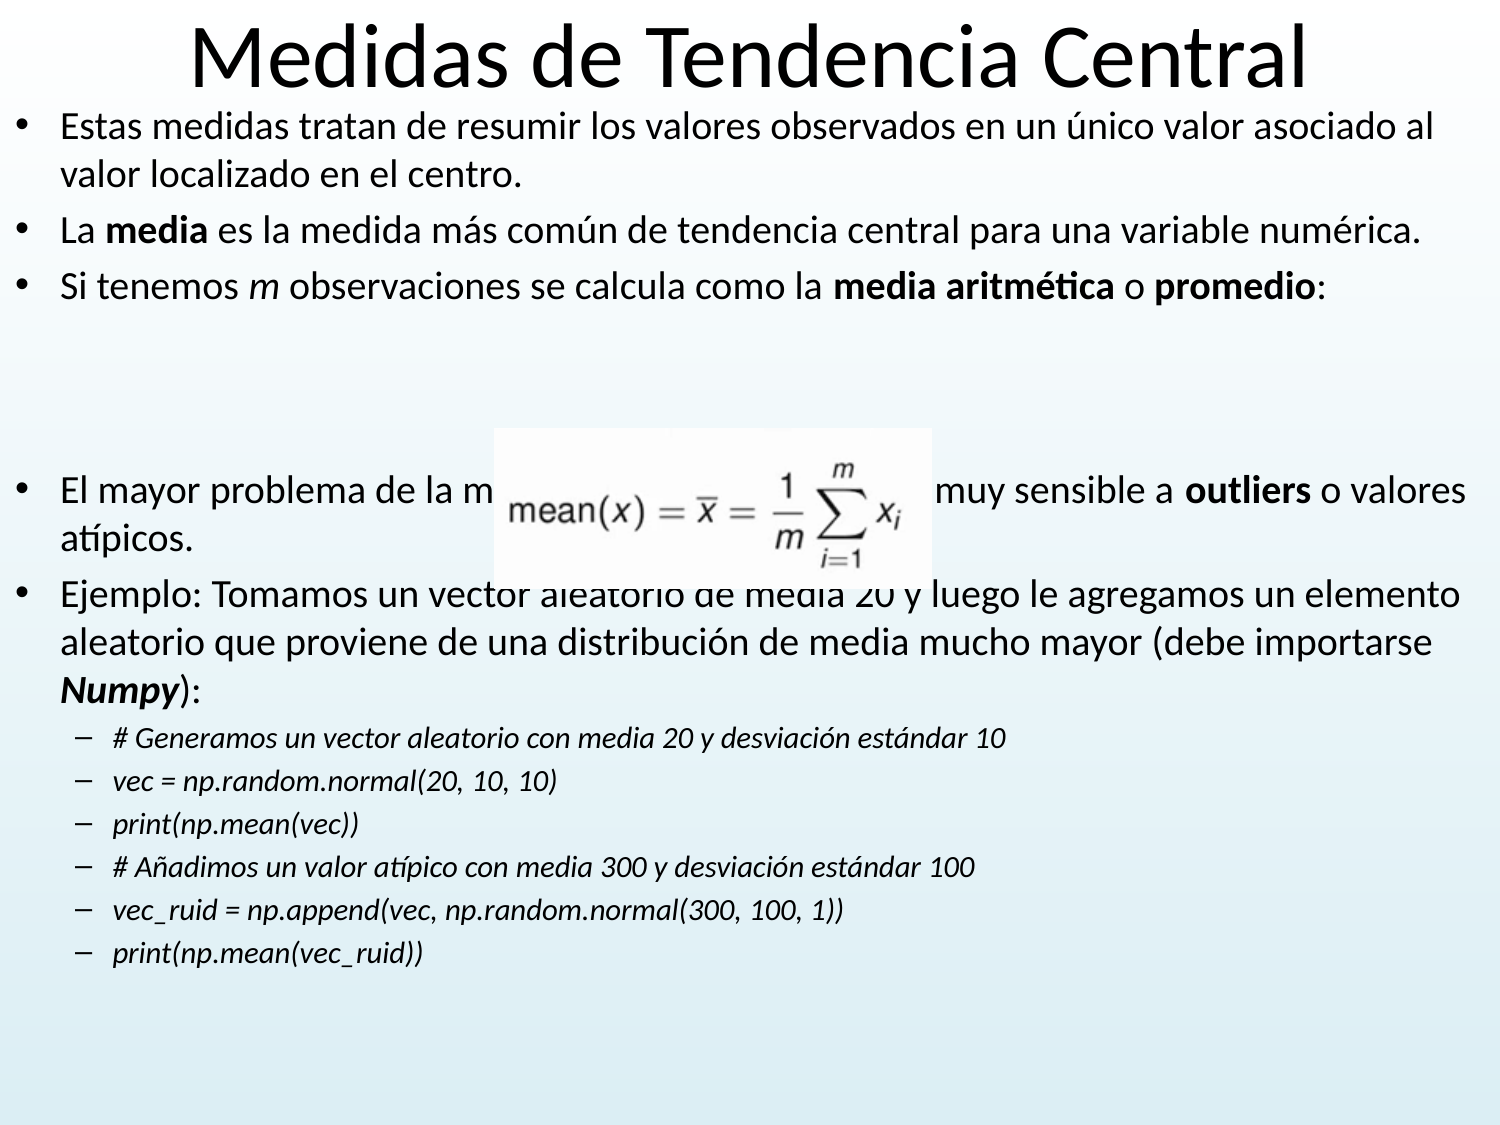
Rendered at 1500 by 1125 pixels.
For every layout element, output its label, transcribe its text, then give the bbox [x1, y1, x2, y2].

picture [493, 428, 932, 589]
list Estas medidas tratan de resumir los valores observados en un único valor asociado al valor localizado en el centro. La media es la medida más común de tendencia central para una variable numérica. Si tenemos m observaciones se calcula como la media aritmética o promedio: El mayor problema de la media es que es una medida muy sensible a outliers o valores atípicos. Ejemplo: Tomamos un vector aleatorio de media 20 y luego le agregamos un elemento aleatorio que proviene de una distribución de media mucho mayor (debe importarse Numpy): # Generamos un vector aleatorio con media 20 y desviación estándar 10 vec = np.random.normal(20, 10, 10) print(np.mean(vec)) # Añadimos un valor atípico con media 300 y desviación estándar 100 vec_ruid = np.append(vec, np.random.normal(300, 100, 1)) print(np.mean(vec_ruid)) [0, 91, 1500, 1050]
title Medidas de Tendencia Central [75, 0, 1425, 91]
